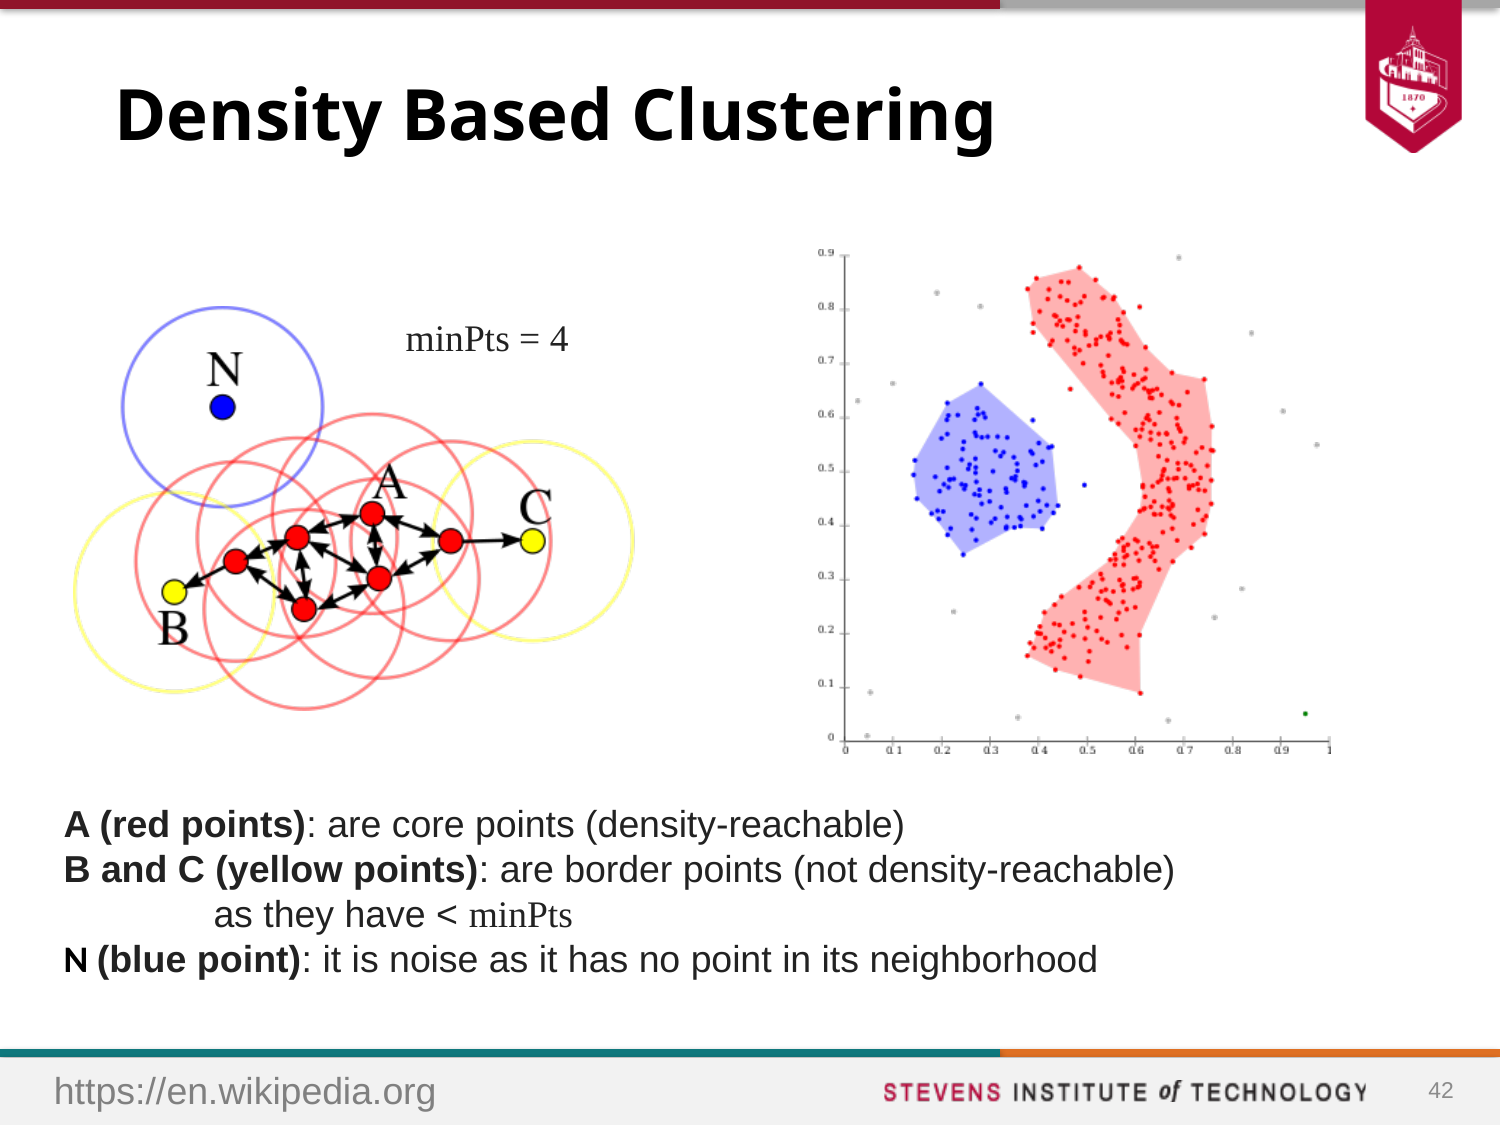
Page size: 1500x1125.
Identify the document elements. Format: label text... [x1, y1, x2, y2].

text_box A (red points): are core points (density-reachable) B and C (yellow points): are border points (not density-reachable) as they have < minPts N (blue point): it is noise as it has no point in its neighborhood [48, 792, 1191, 987]
picture [73, 305, 636, 712]
picture [818, 249, 1331, 754]
slide_number 42 [1401, 1059, 1481, 1120]
title Density Based Clustering [99, 62, 1450, 250]
text_box https://en.wikipedia.org [39, 1059, 452, 1120]
